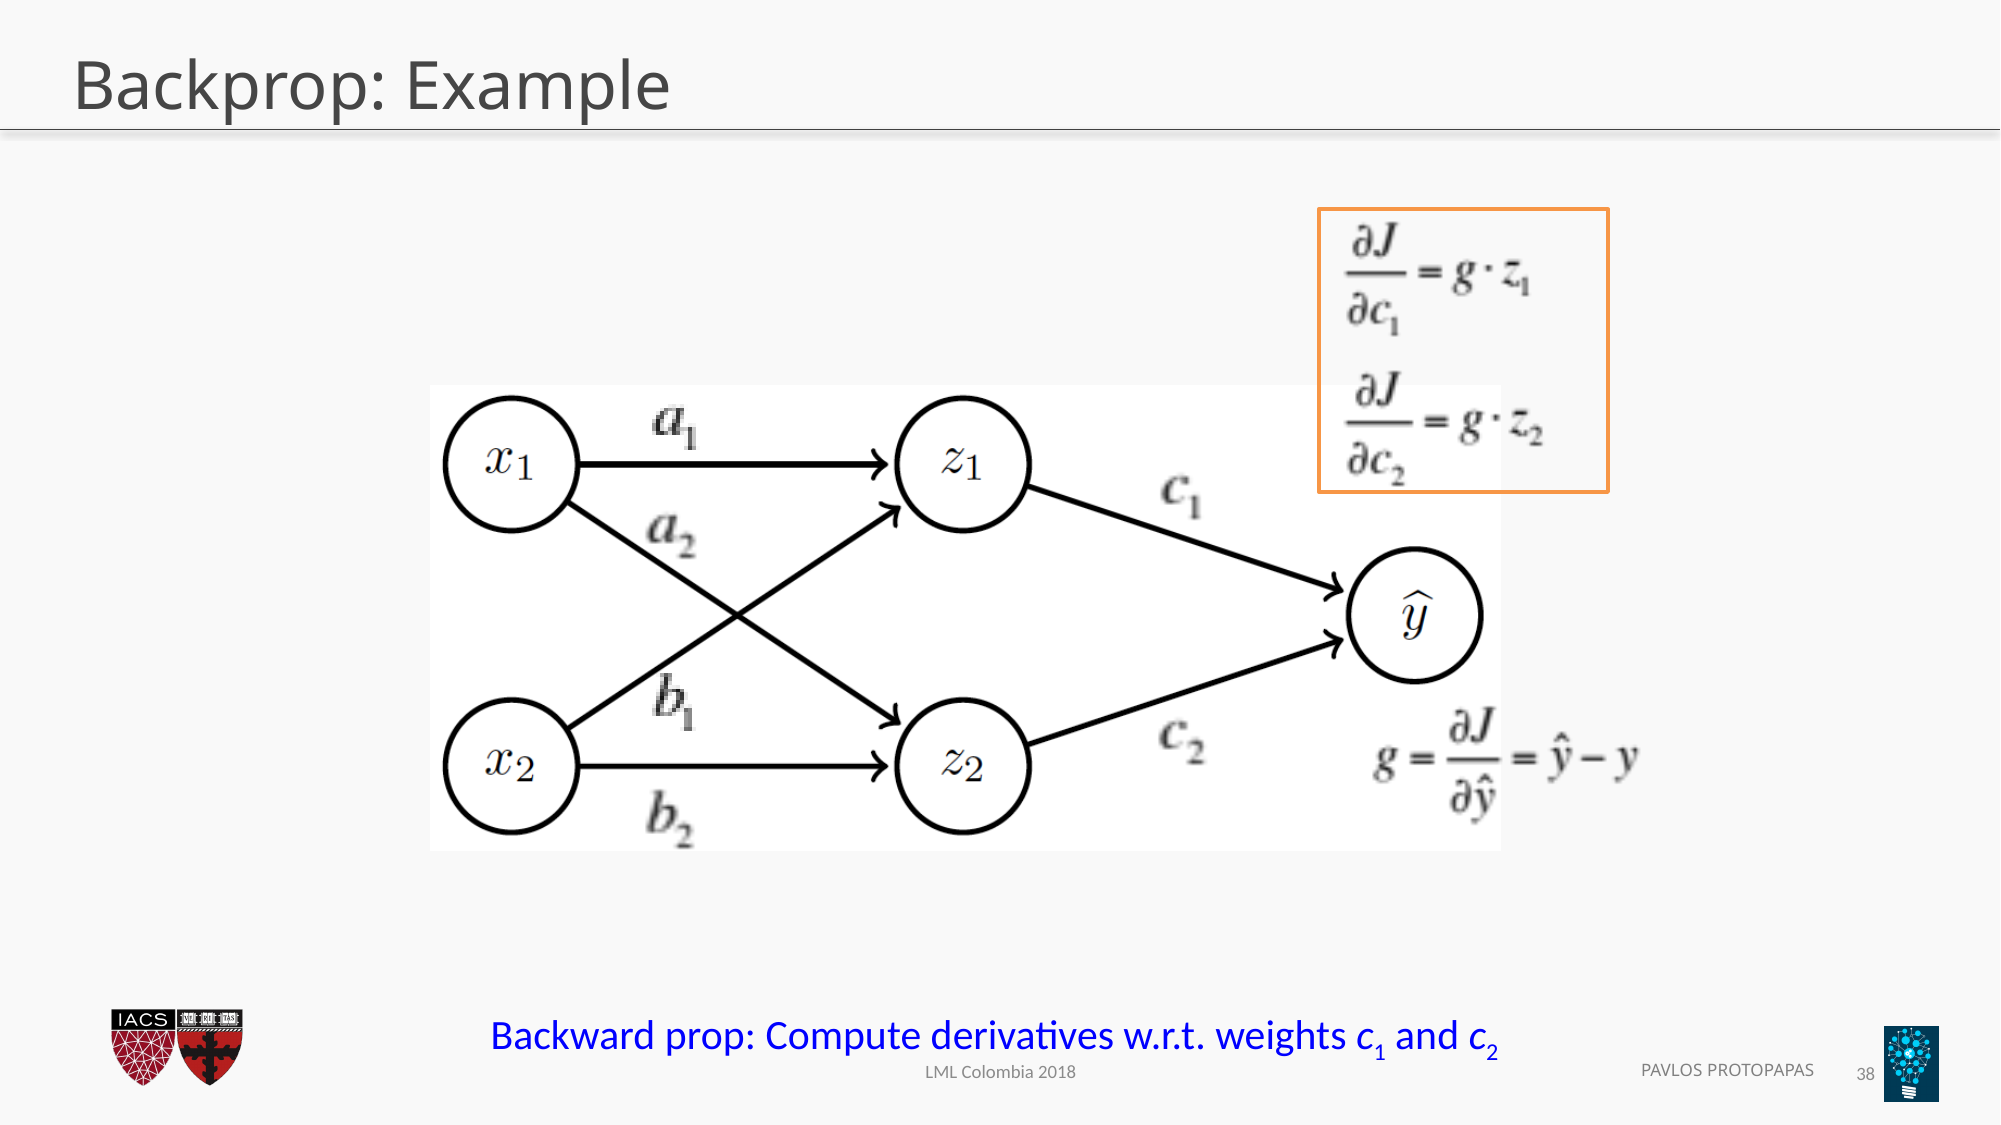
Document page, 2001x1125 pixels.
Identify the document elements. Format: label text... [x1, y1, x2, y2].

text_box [644, 381, 701, 455]
picture [109, 1009, 243, 1086]
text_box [1155, 451, 1206, 525]
picture [429, 385, 1501, 851]
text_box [1152, 696, 1213, 770]
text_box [639, 779, 700, 854]
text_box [644, 662, 700, 736]
text_box [1317, 207, 1610, 494]
picture [1905, 1049, 1913, 1058]
title Backprop: Example [57, 35, 1943, 162]
text_box Backward prop: Compute derivatives w.r.t. weights c1 and c2 [429, 1000, 1559, 1073]
picture [1903, 1086, 1915, 1098]
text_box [1339, 357, 1546, 490]
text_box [640, 490, 705, 565]
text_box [1338, 208, 1538, 341]
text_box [1368, 691, 1647, 829]
